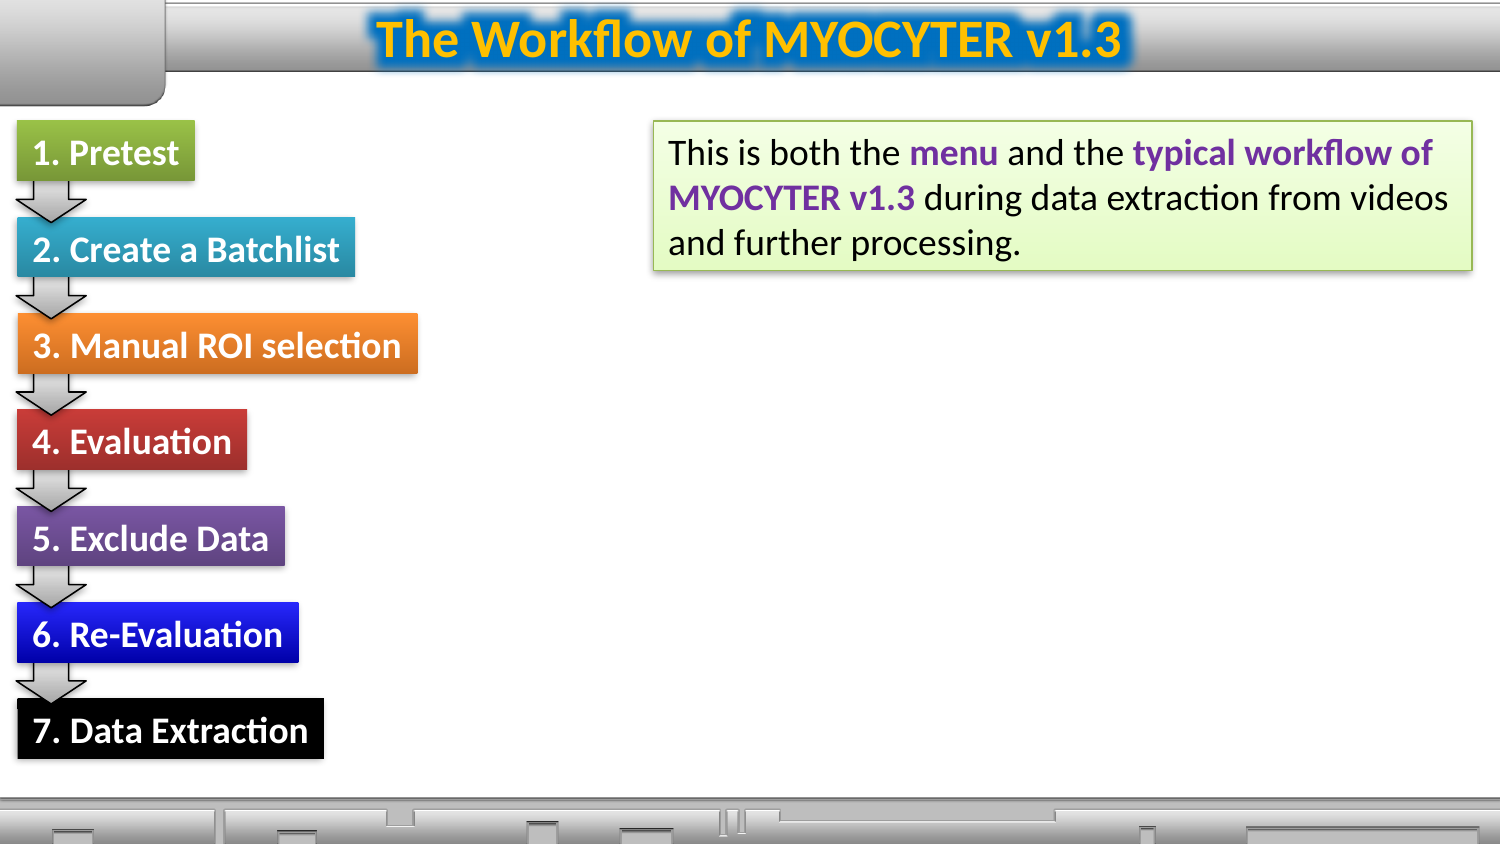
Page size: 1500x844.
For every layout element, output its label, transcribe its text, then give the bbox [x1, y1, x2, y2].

text_box The Workflow of MYOCYTER v1.3 [362, 0, 1138, 77]
picture [0, 0, 1500, 844]
text_box This is both the menu and the typical workflow of MYOCYTER v1.3 during data extraction from videos and further processing. [653, 120, 1473, 271]
text_box 4. Evaluation [17, 409, 248, 470]
text_box [15, 672, 87, 705]
text_box [15, 478, 87, 513]
text_box [15, 381, 87, 416]
text_box [15, 574, 87, 609]
text_box 5. Exclude Data [17, 506, 285, 566]
text_box 6. Re-Evaluation [17, 602, 299, 663]
text_box [15, 285, 87, 320]
text_box 3. Manual ROI selection [17, 313, 418, 374]
text_box 7. Data Extraction [17, 698, 324, 759]
text_box 1. Pretest [16, 120, 195, 181]
text_box [15, 191, 87, 224]
text_box 2. Create a Batchlist [17, 217, 356, 277]
